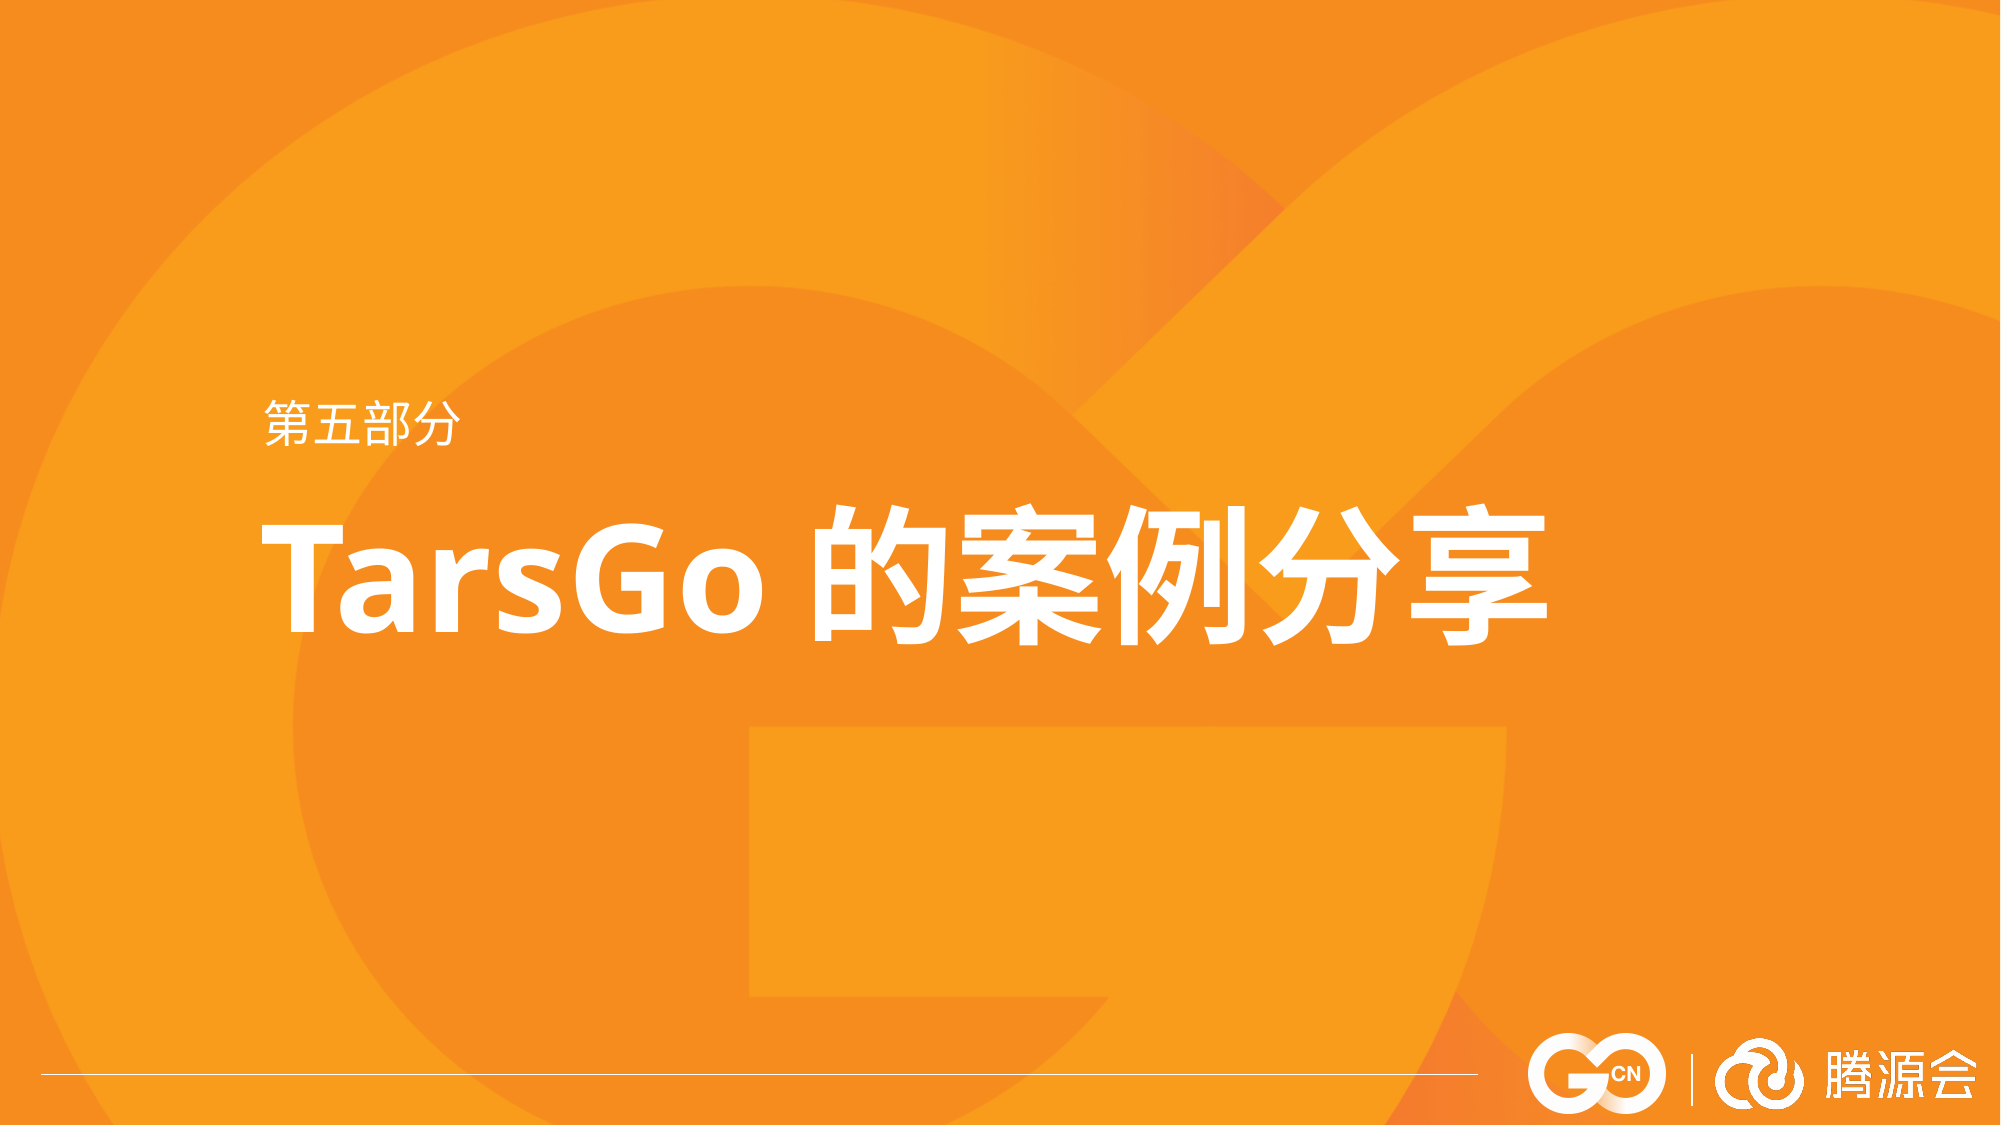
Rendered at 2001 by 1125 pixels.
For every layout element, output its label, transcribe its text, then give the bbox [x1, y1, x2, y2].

text_box 第五部分 [247, 377, 889, 468]
text_box TarsGo的案例分享 [244, 467, 1673, 678]
picture [0, 0, 2001, 1125]
